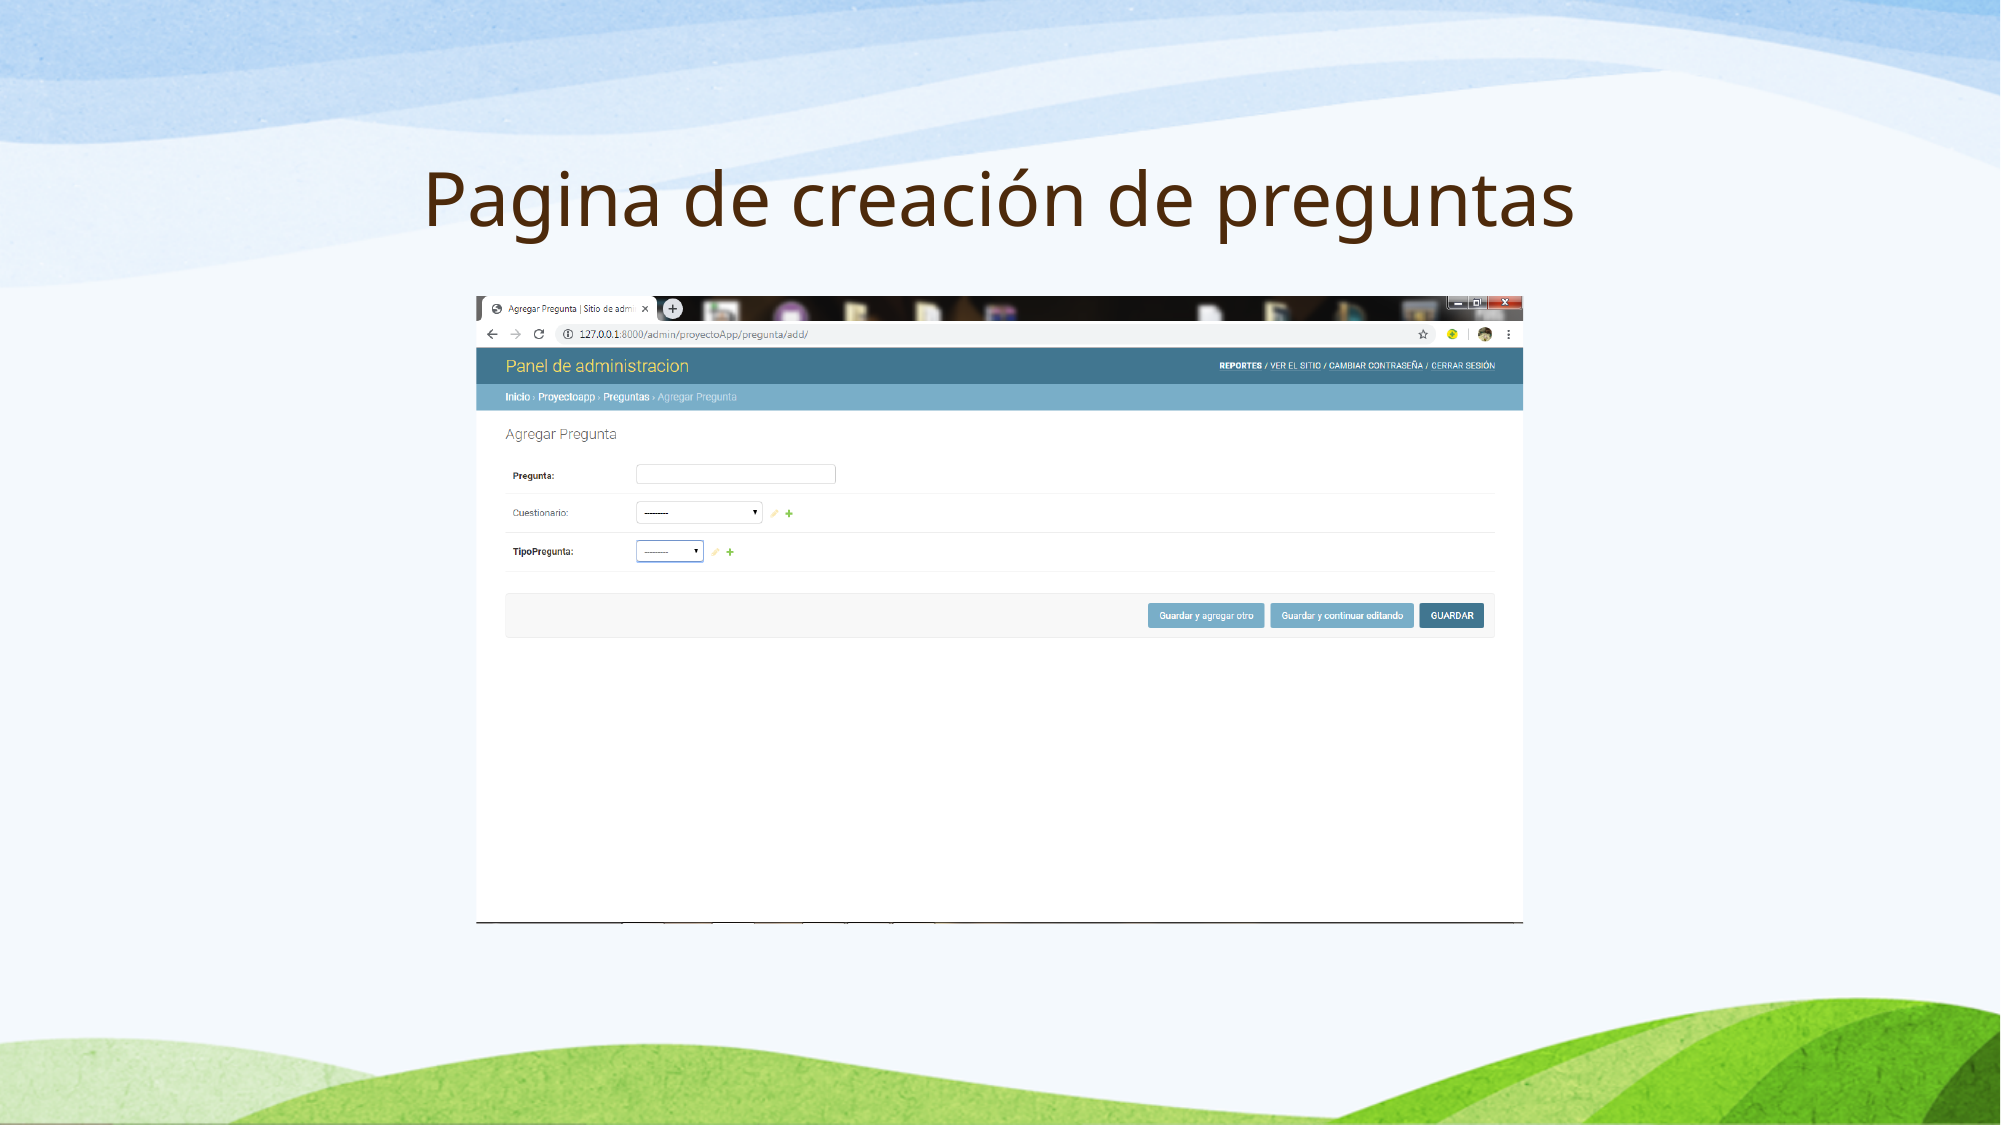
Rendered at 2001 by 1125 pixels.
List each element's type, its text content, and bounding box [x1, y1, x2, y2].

picture [0, 0, 2001, 1125]
title Pagina de creación de preguntas [174, 50, 1825, 250]
